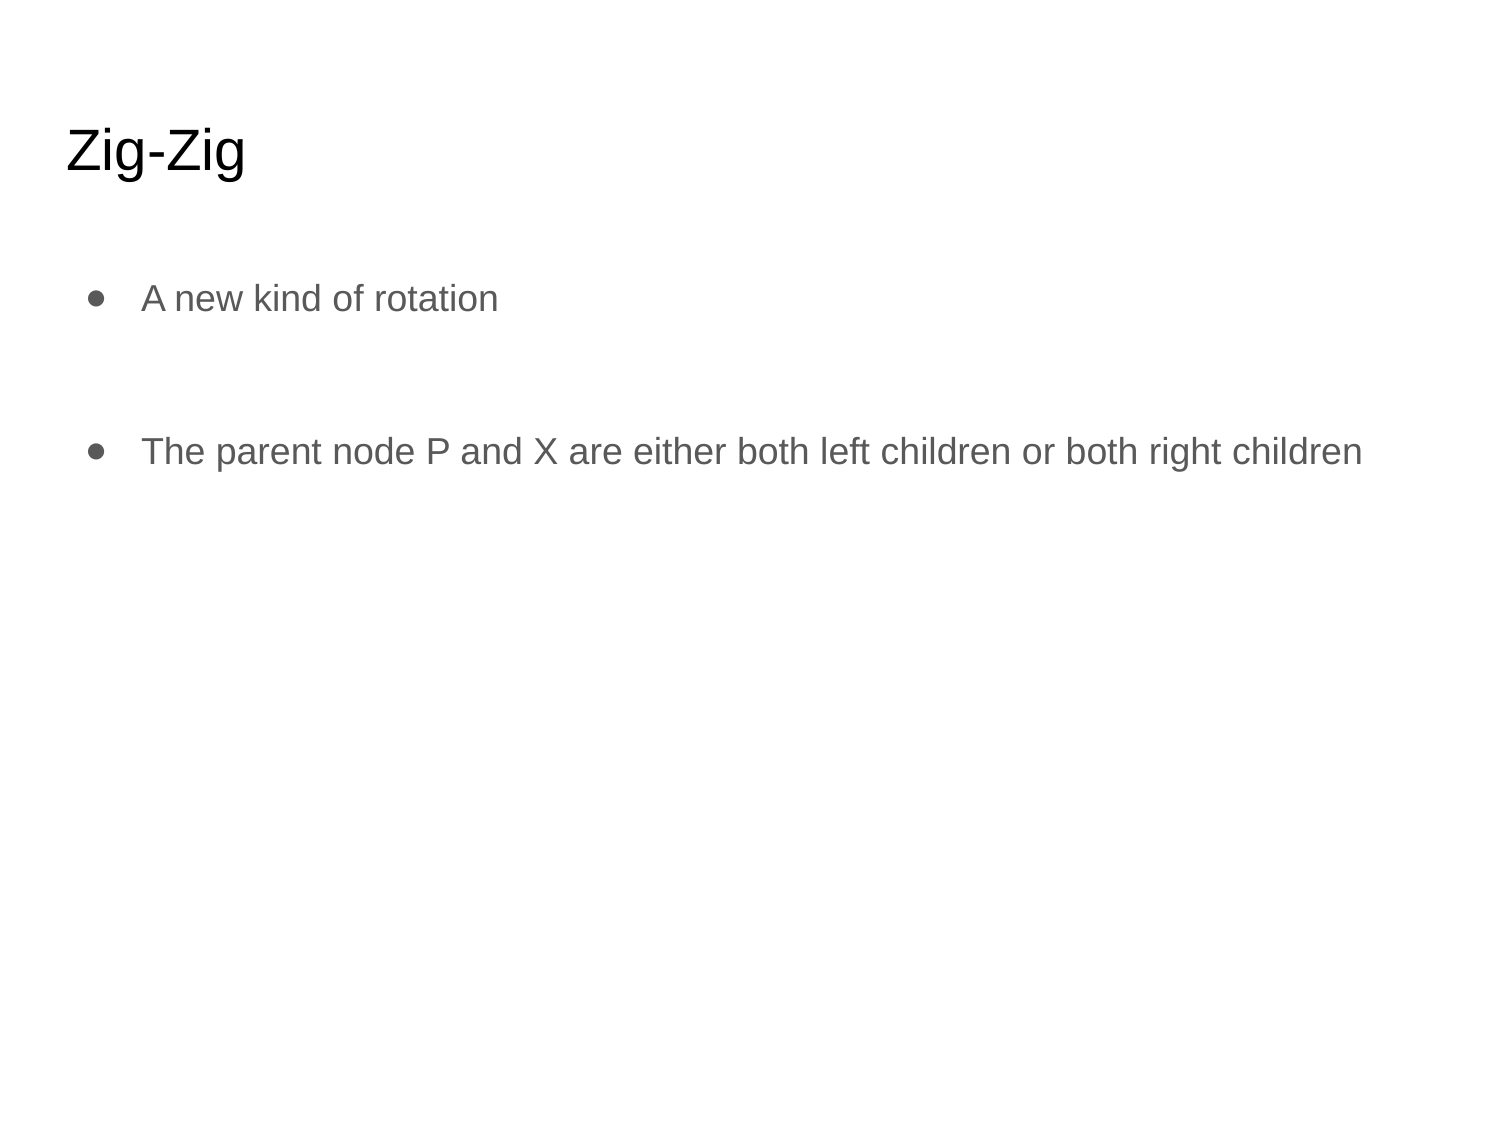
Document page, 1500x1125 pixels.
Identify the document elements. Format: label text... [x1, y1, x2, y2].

title Zig-Zig [51, 97, 1449, 223]
list A new kind of rotation The parent node P and X are either both left children or both right children [51, 252, 1449, 1000]
